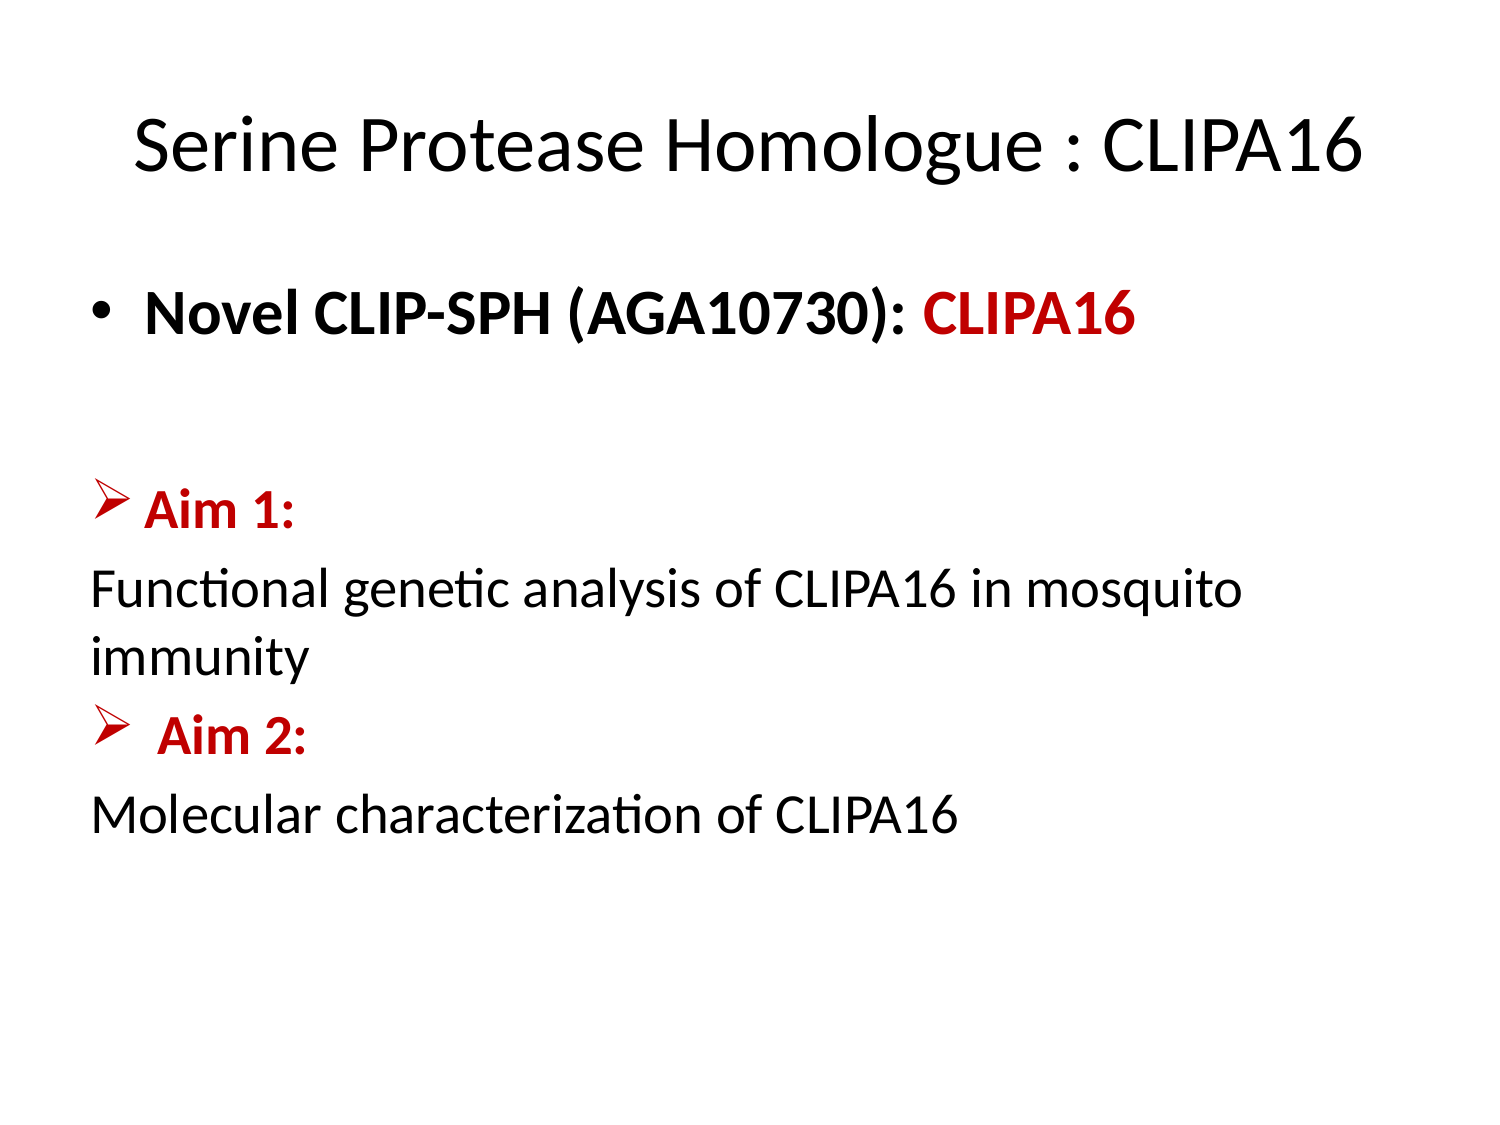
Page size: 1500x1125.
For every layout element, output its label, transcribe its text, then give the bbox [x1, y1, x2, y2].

title Serine Protease Homologue : CLIPA16 [75, 45, 1425, 233]
list Novel CLIP-SPH (AGA10730): CLIPA16 Aim 1: Functional genetic analysis of CLIPA16 in mosquito immunity Aim 2: Molecular characterization of CLIPA16 [75, 262, 1425, 1005]
